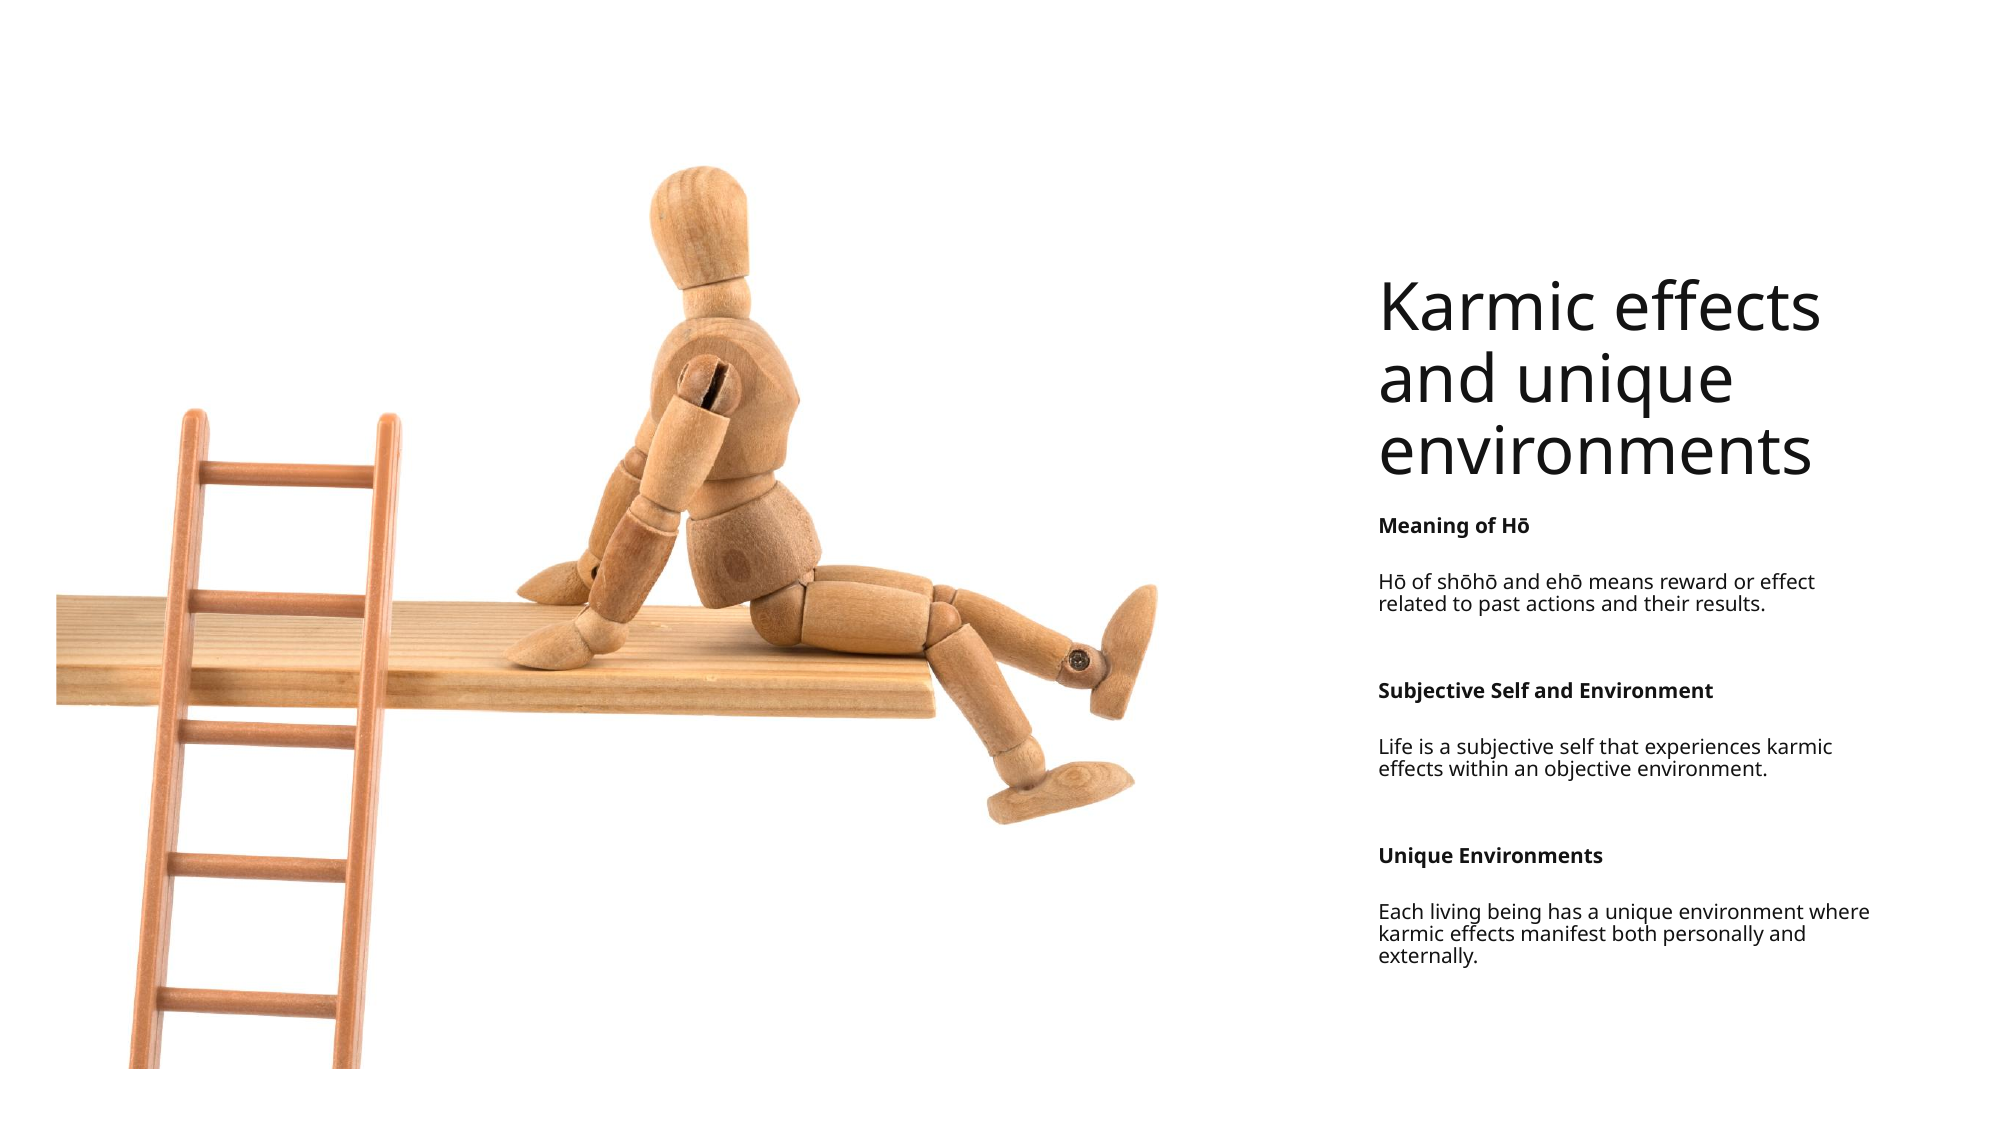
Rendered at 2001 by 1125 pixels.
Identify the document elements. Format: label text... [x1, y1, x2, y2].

title Karmic effects and unique environments [1363, 176, 1901, 497]
text_box Meaning of Hō Hō of shōhō and ehō means reward or effect related to past actions and their results. Subjective Self and Environment Life is a subjective self that experiences karmic effects within an objective environment. Unique Environments Each living being has a unique environment where karmic effects manifest both personally and externally. [1363, 508, 1901, 993]
picture [56, 56, 1269, 1069]
